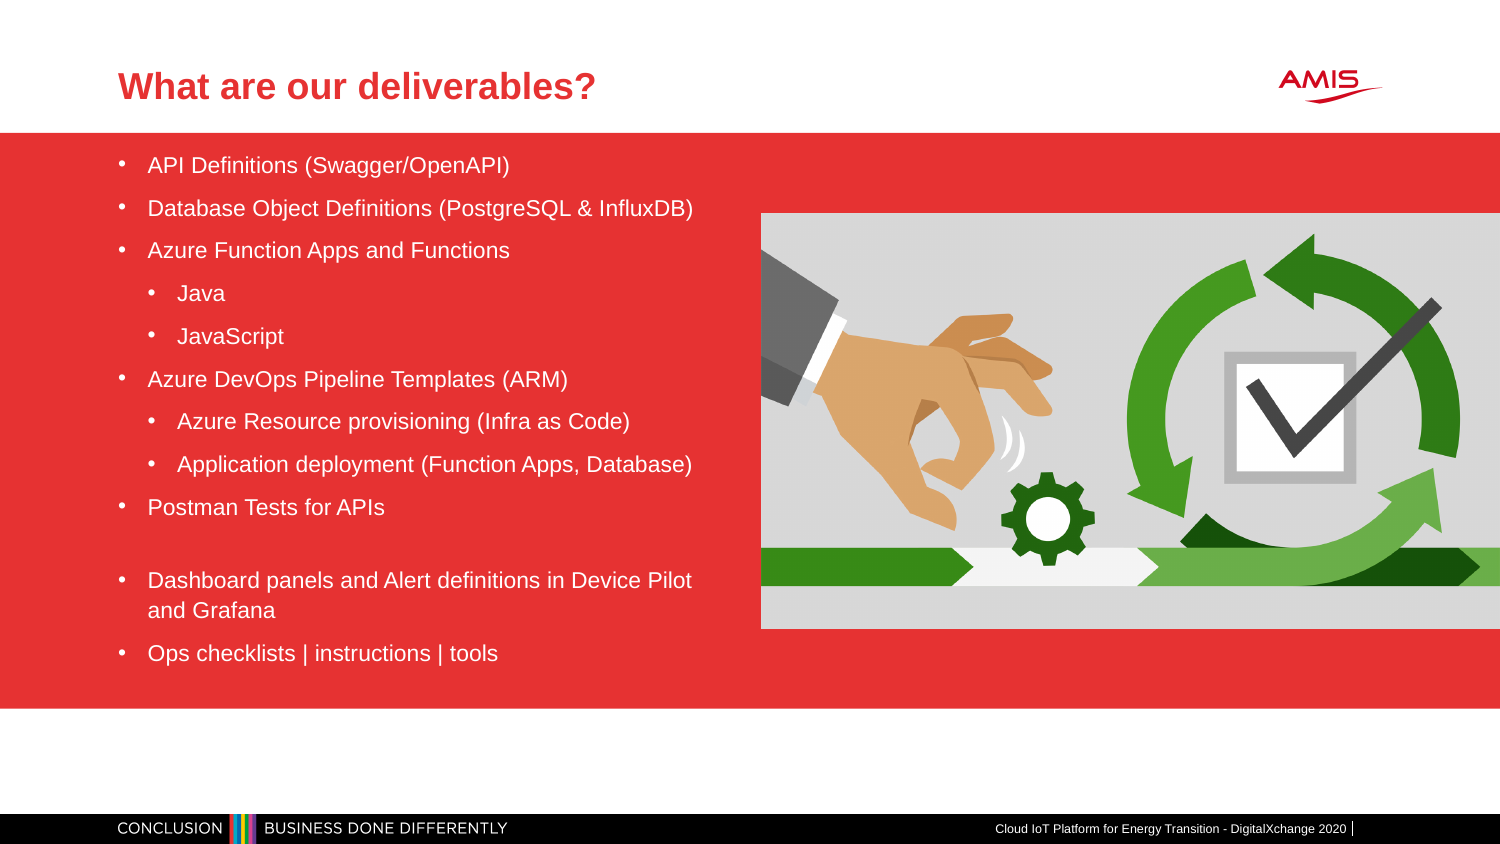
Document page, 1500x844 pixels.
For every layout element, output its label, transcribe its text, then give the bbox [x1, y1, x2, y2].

picture [761, 213, 1500, 629]
picture [0, 814, 236, 844]
title What are our deliverables? [118, 47, 1205, 130]
list API Definitions (Swagger/OpenAPI) Database Object Definitions (PostgreSQL & InfluxDB) Azure Function Apps and Functions Java JavaScript Azure DevOps Pipeline Templates (ARM) Azure Resource provisioning (Infra as Code) Application deployment (Function Apps, Database) Postman Tests for APIs Dashboard panels and Alert definitions in Device Pilot and Grafana Ops checklists | instructions | tools [118, 147, 733, 706]
picture [239, 814, 1500, 844]
picture [1205, 59, 1388, 106]
footer Cloud IoT Platform for Energy Transition - DigitalXchange 2020 [814, 820, 1347, 839]
